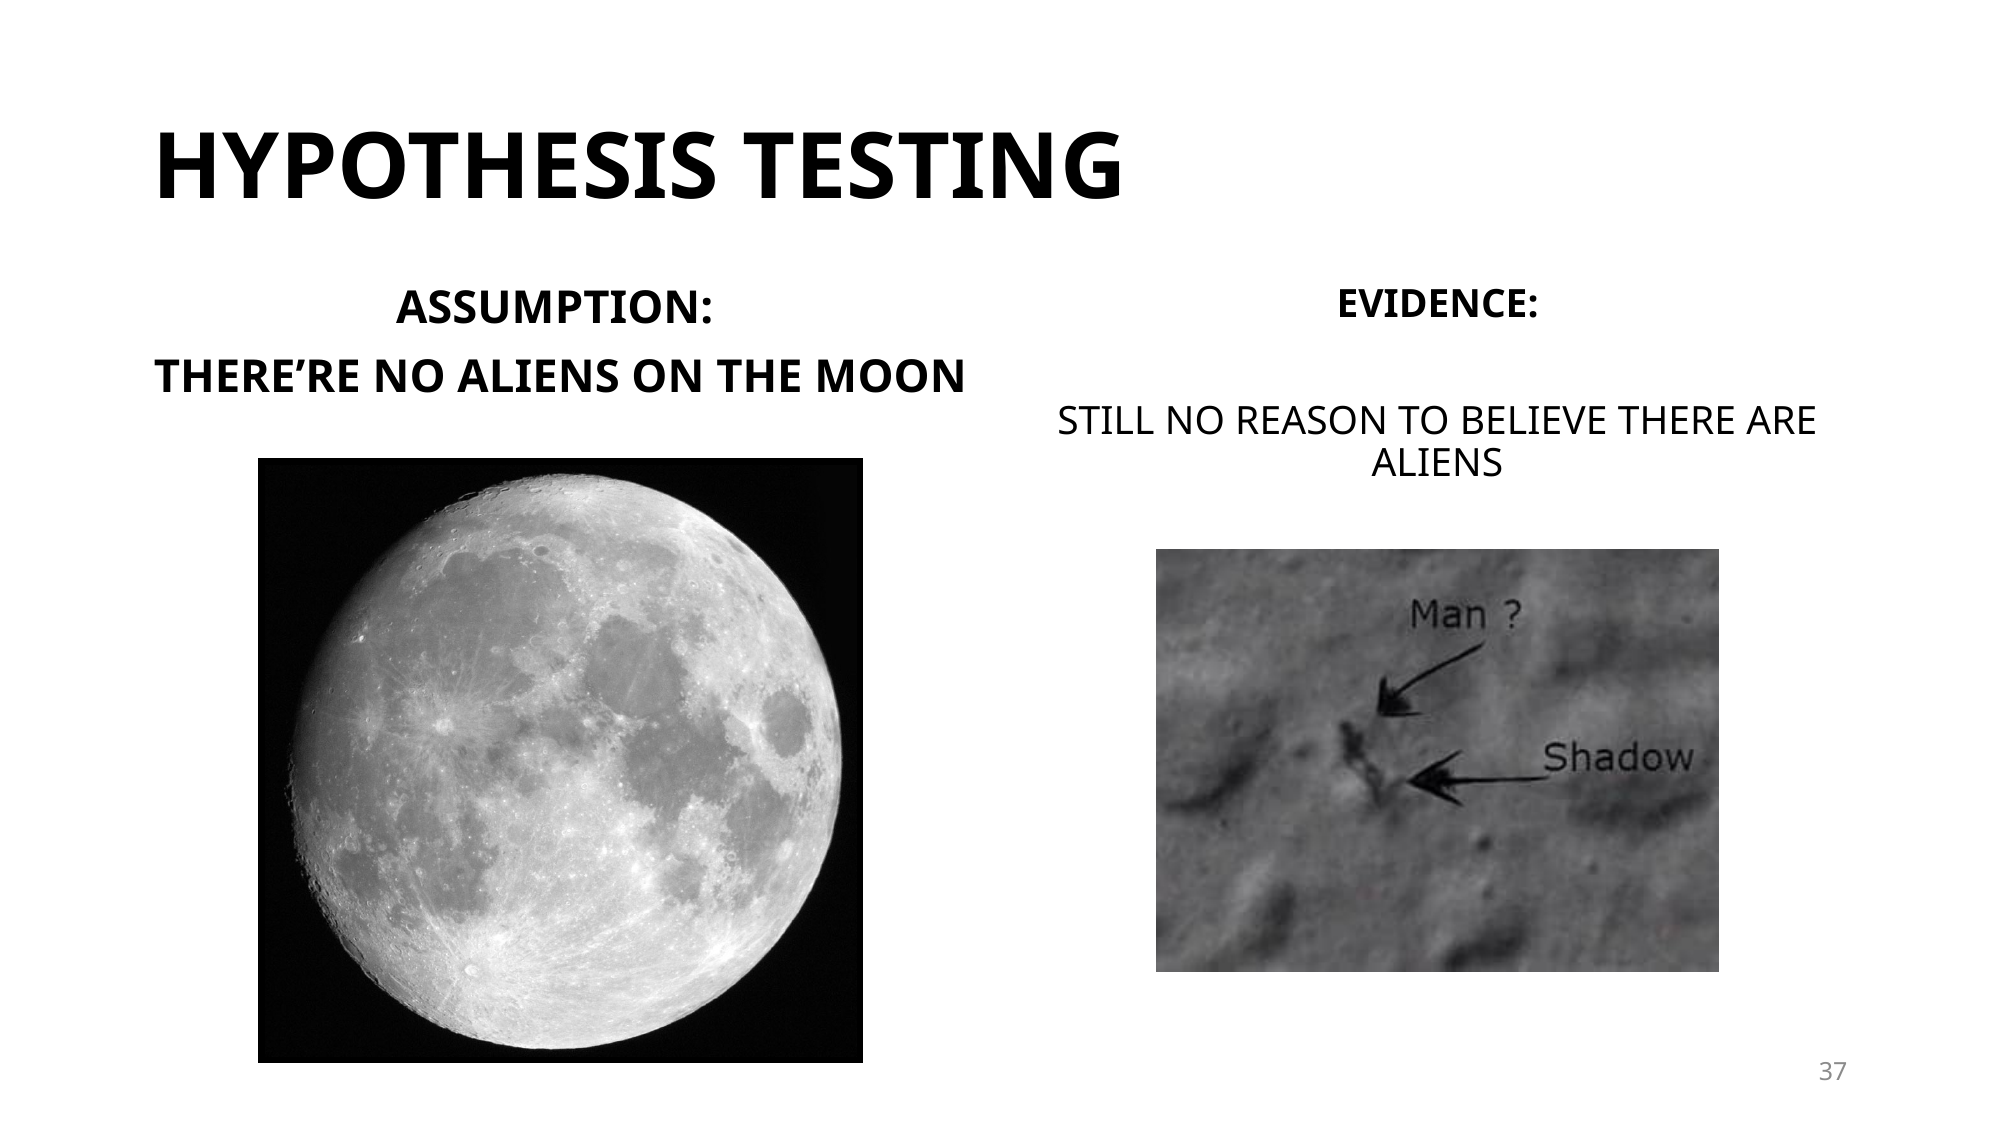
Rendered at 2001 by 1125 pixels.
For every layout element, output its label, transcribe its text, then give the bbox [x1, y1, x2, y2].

slide_number 37 [1412, 1042, 1863, 1103]
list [258, 458, 864, 1063]
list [1156, 549, 1719, 972]
list ASSUMPTION: THERE’RE NO ALIENS ON THE MOON [137, 275, 984, 411]
title HYPOTHESIS TESTING [137, 59, 1863, 278]
list EVIDENCE: STILL NO REASON TO BELIEVE THERE ARE ALIENS [1012, 275, 1863, 494]
